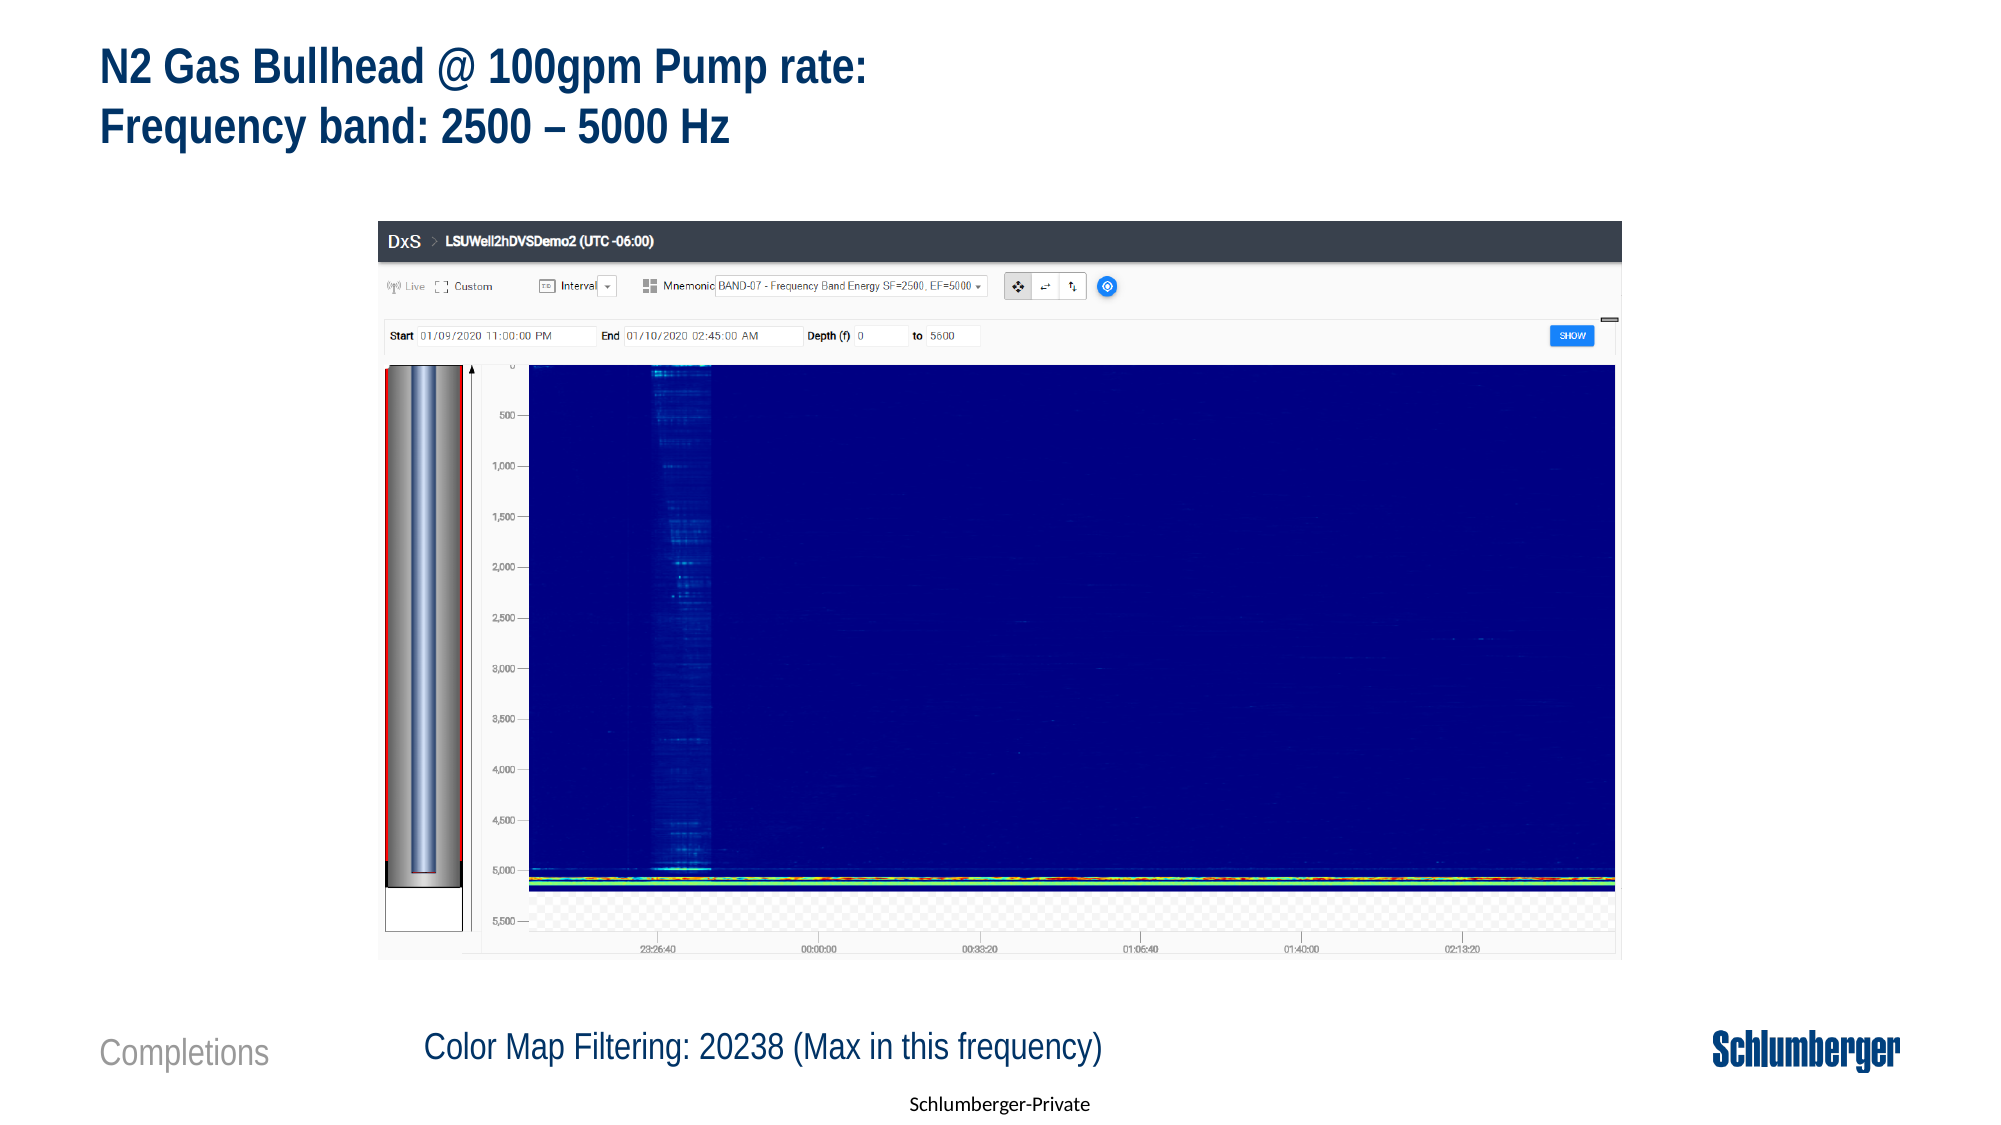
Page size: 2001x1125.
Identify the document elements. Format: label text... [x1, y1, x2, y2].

title N2 Gas Bullhead @ 100gpm Pump rate: Frequency band: 2500 – 5000 Hz [84, 0, 1916, 188]
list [377, 220, 1623, 961]
text_box Color Map Filtering: 20238 (Max in this frequency) [409, 1014, 1127, 1075]
